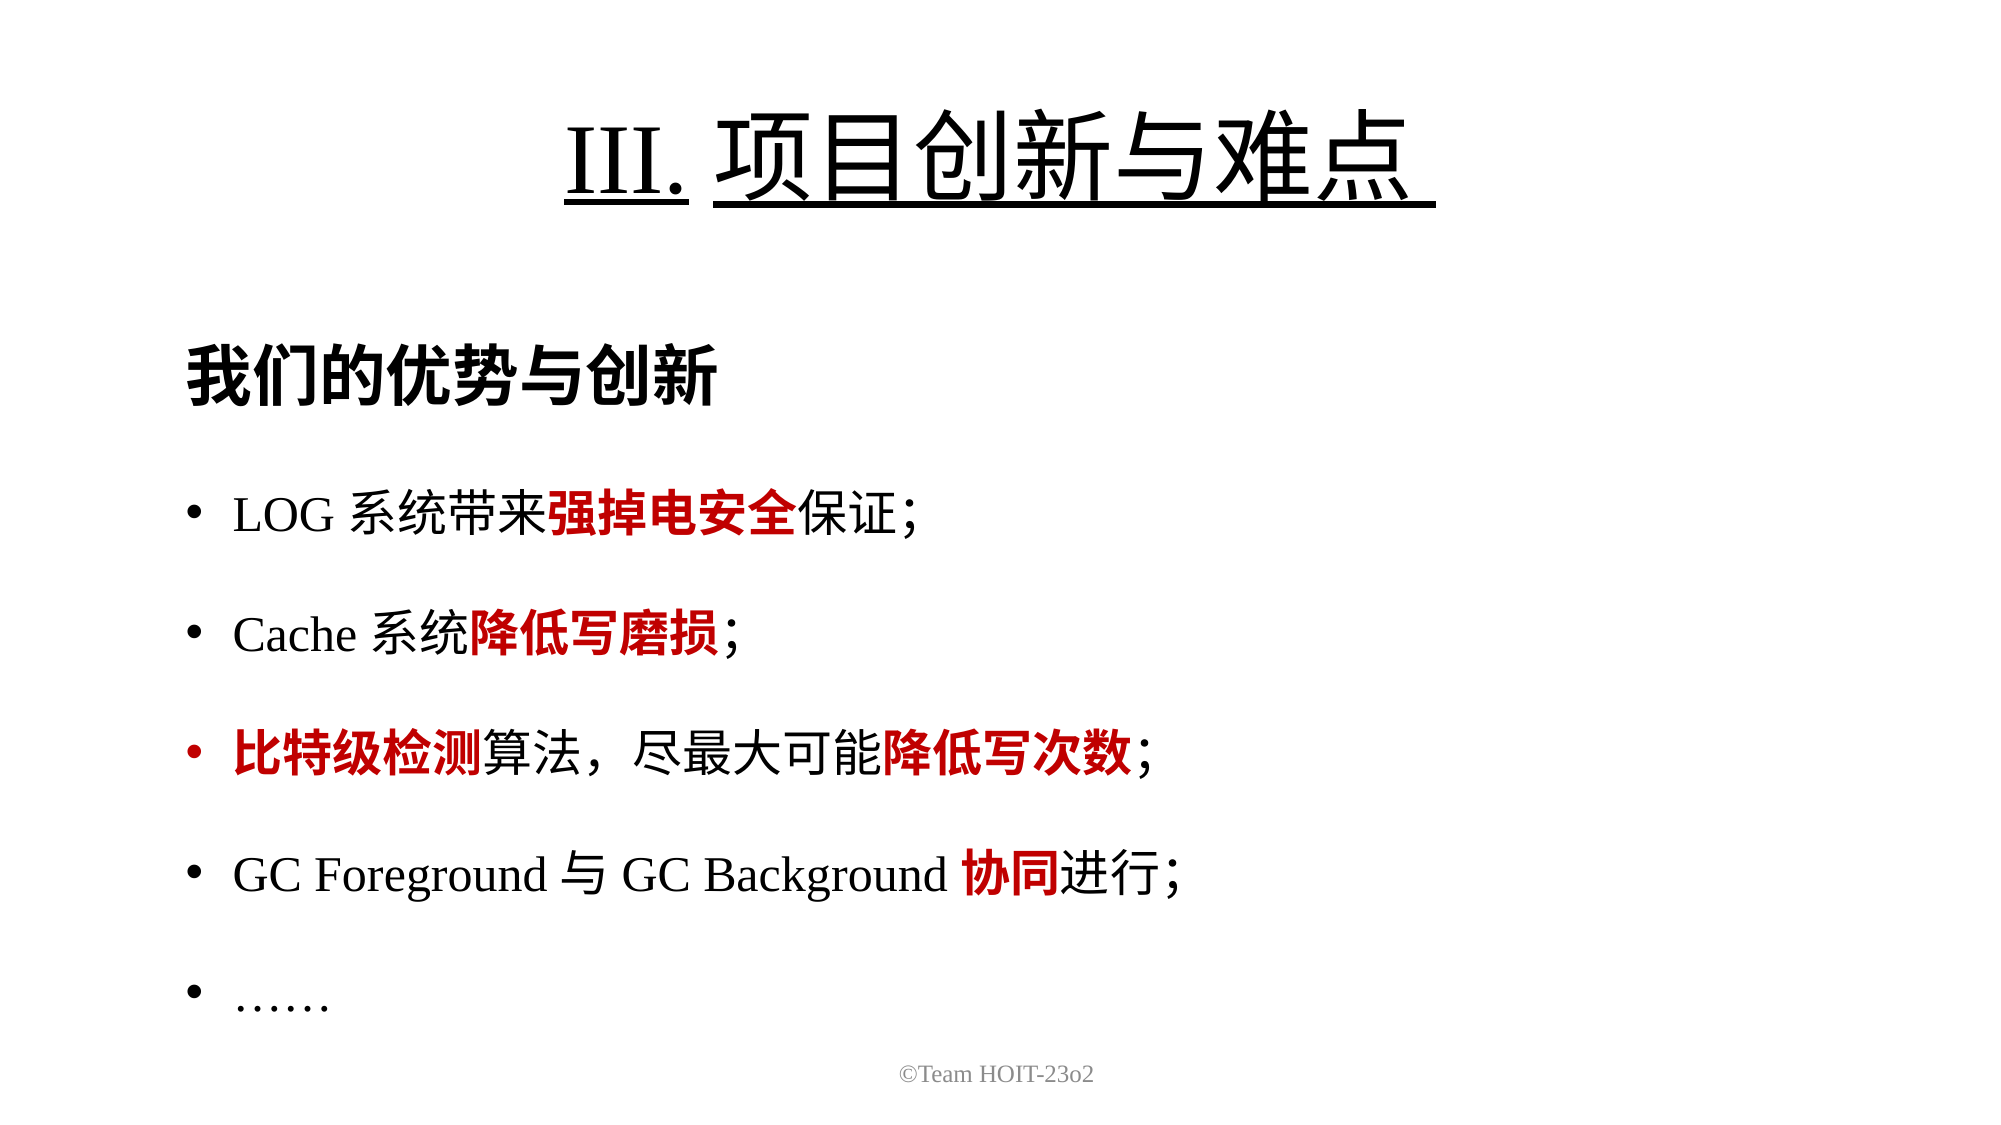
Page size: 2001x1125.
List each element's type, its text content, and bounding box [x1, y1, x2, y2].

text_box LOG系统带来强掉电安全保证； Cache系统降低写磨损； 比特级检测算法，尽最大可能降低写次数； GC Foreground与GC Background协同进行； …… [170, 474, 1844, 1029]
text_box 我们的优势与创新 [170, 326, 1308, 422]
text_box III.项目创新与难点 [192, 86, 1808, 221]
footer ©Team HOIT-23o2 [662, 1042, 1338, 1103]
